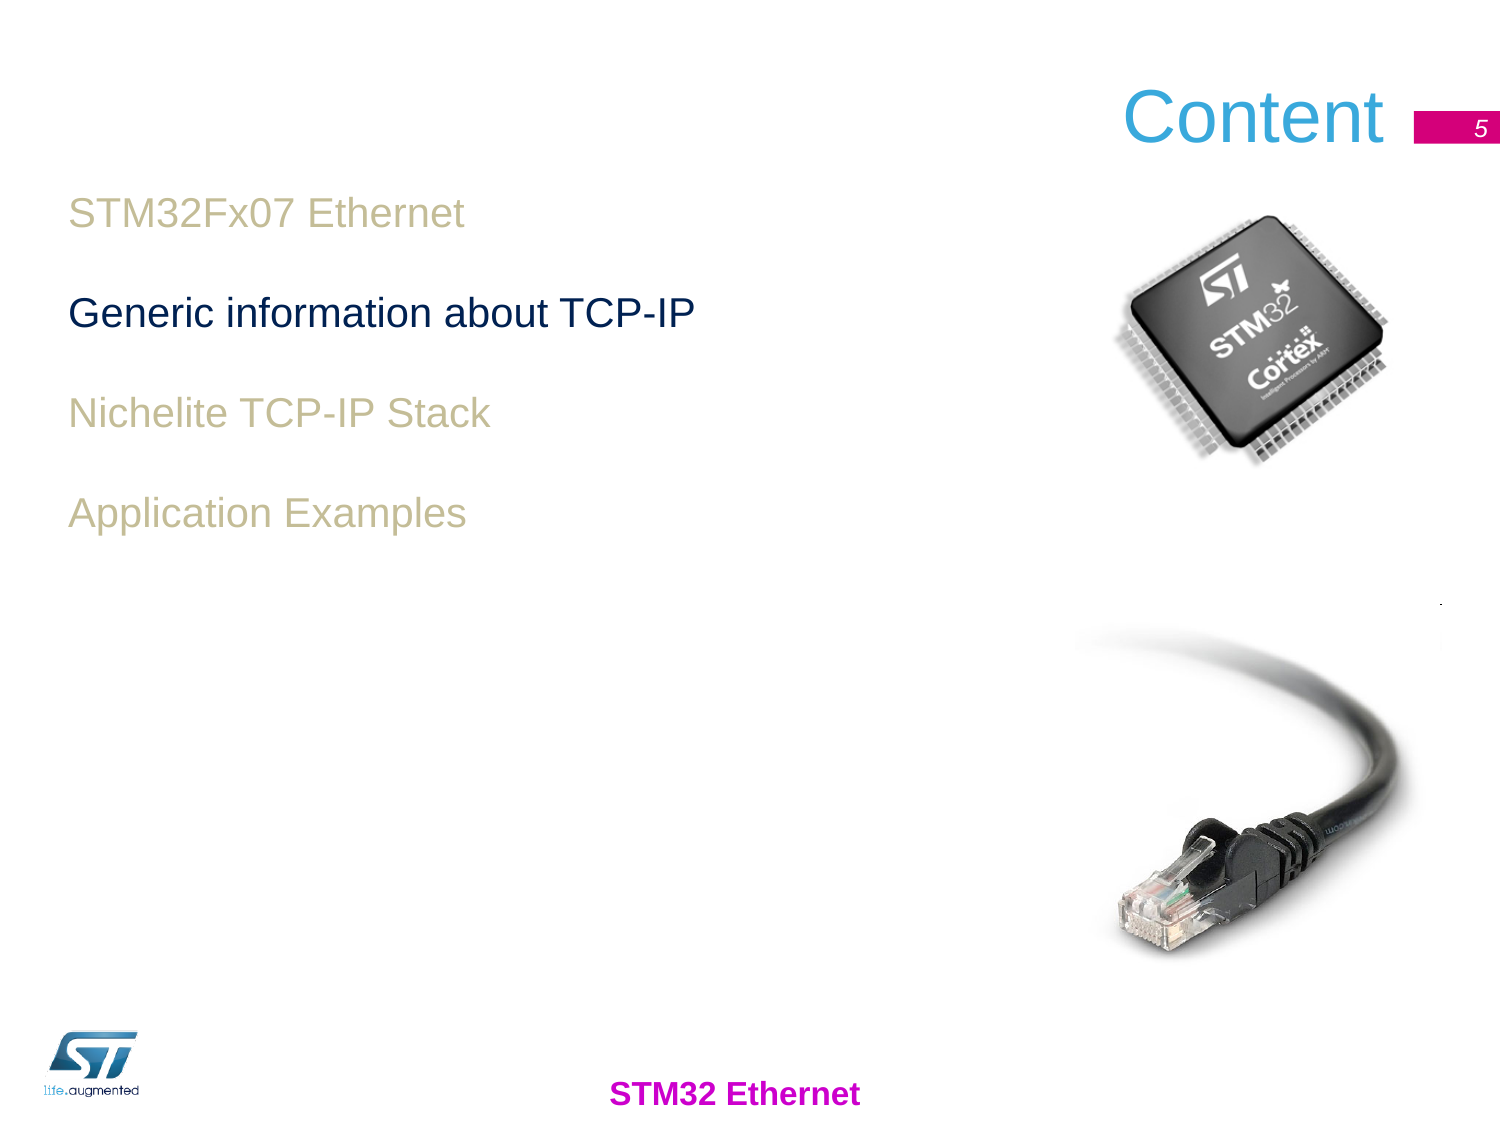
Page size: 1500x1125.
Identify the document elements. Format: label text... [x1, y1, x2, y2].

list STM32Fx07 Ethernet Generic information about TCP-IP Nichelite TCP-IP Stack Application Examples [53, 178, 1473, 547]
picture [36, 1022, 147, 1103]
picture [1075, 604, 1442, 971]
slide_number 5 [1413, 111, 1500, 144]
title Content [75, 19, 1400, 178]
picture [1096, 190, 1419, 500]
